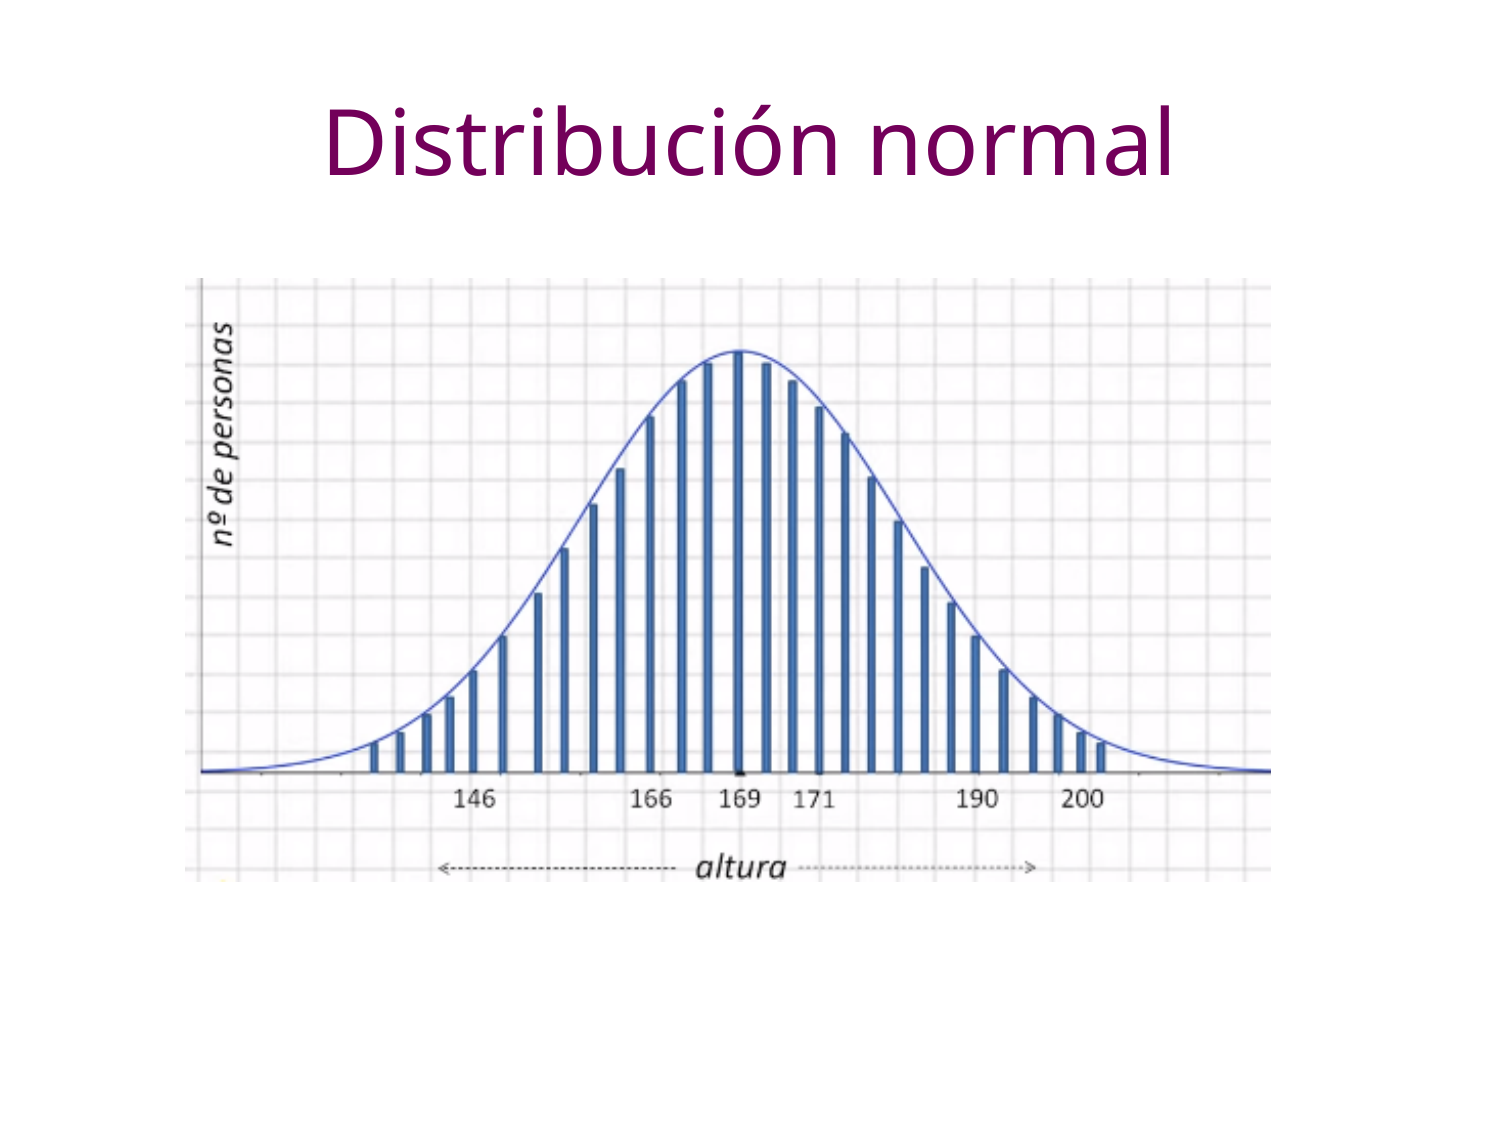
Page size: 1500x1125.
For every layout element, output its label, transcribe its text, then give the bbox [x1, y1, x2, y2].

title Distribución normal [75, 45, 1425, 233]
picture [185, 278, 1271, 882]
